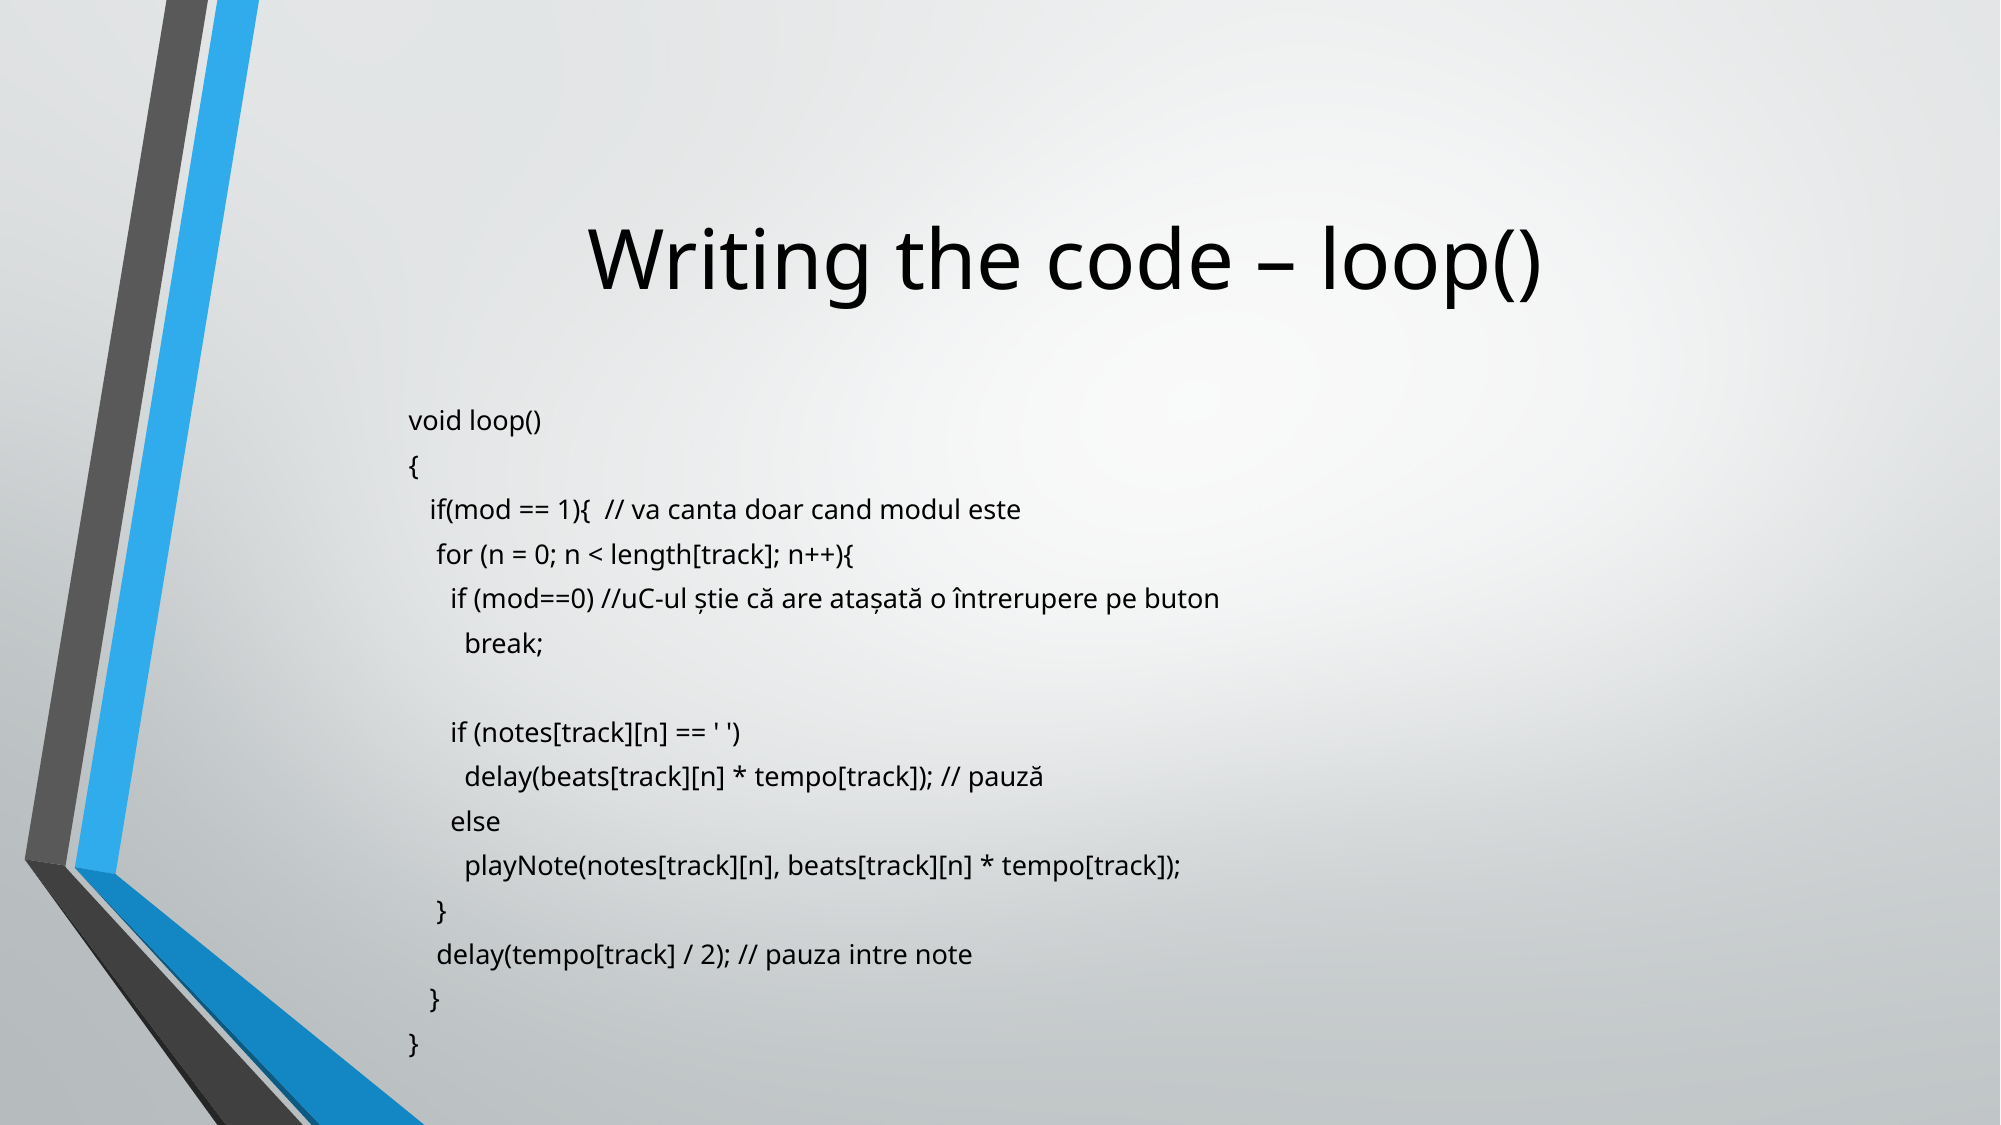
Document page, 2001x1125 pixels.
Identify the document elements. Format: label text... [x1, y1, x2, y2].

list void loop() { if(mod == 1){ // va canta doar cand modul este for (n = 0; n < length[track]; n++){ if (mod==0) //uC-ul știe că are atașată o întrerupere pe buton break; if (notes[track][n] == ' ') delay(beats[track][n] * tempo[track]); // pauză else playNote(notes[track][n], beats[track][n] * tempo[track]); } delay(tempo[track] / 2); // pauza intre note } } [393, 387, 1246, 1075]
title Writing the code – loop() [243, 112, 1887, 400]
